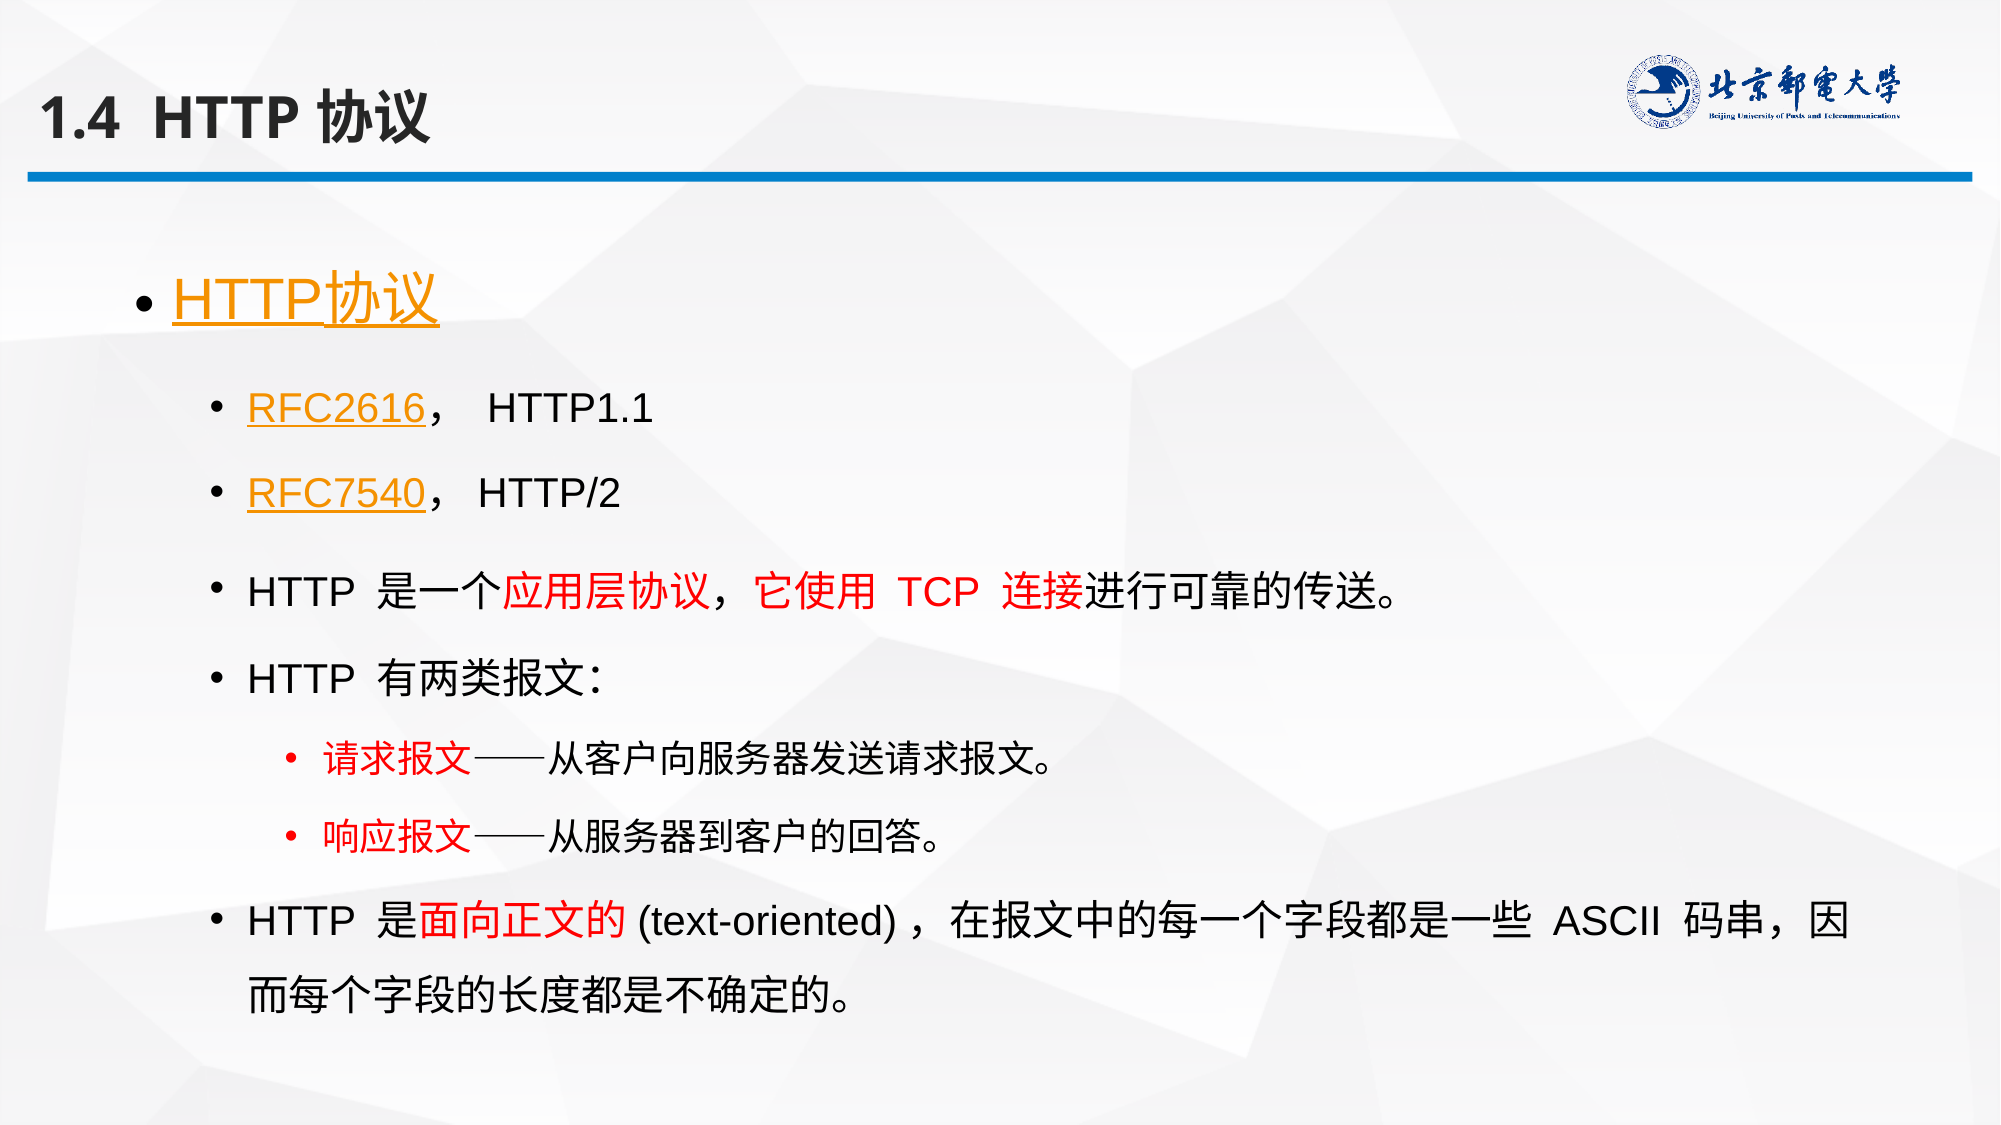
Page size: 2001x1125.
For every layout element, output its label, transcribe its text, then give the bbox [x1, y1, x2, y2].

text_box 1.4 HTTP协议 [23, 73, 957, 158]
text_box [26, 171, 1973, 183]
picture [0, 0, 2000, 1125]
text_box HTTP协议 RFC2616， HTTP1.1 RFC7540，HTTP/2 HTTP 是一个应用层协议，它使用 TCP 连接进行可靠的传送。 HTTP 有两类报文： 请求报文——从客户向服务器发送请求报文。 响应报文——从服务器到客户的回答。 HTTP 是面向正文的(text-oriented)，在报文中的每一个字段都是一些 ASCII 码串，因而每个字段的长度都是不确定的。 [119, 194, 1887, 1109]
